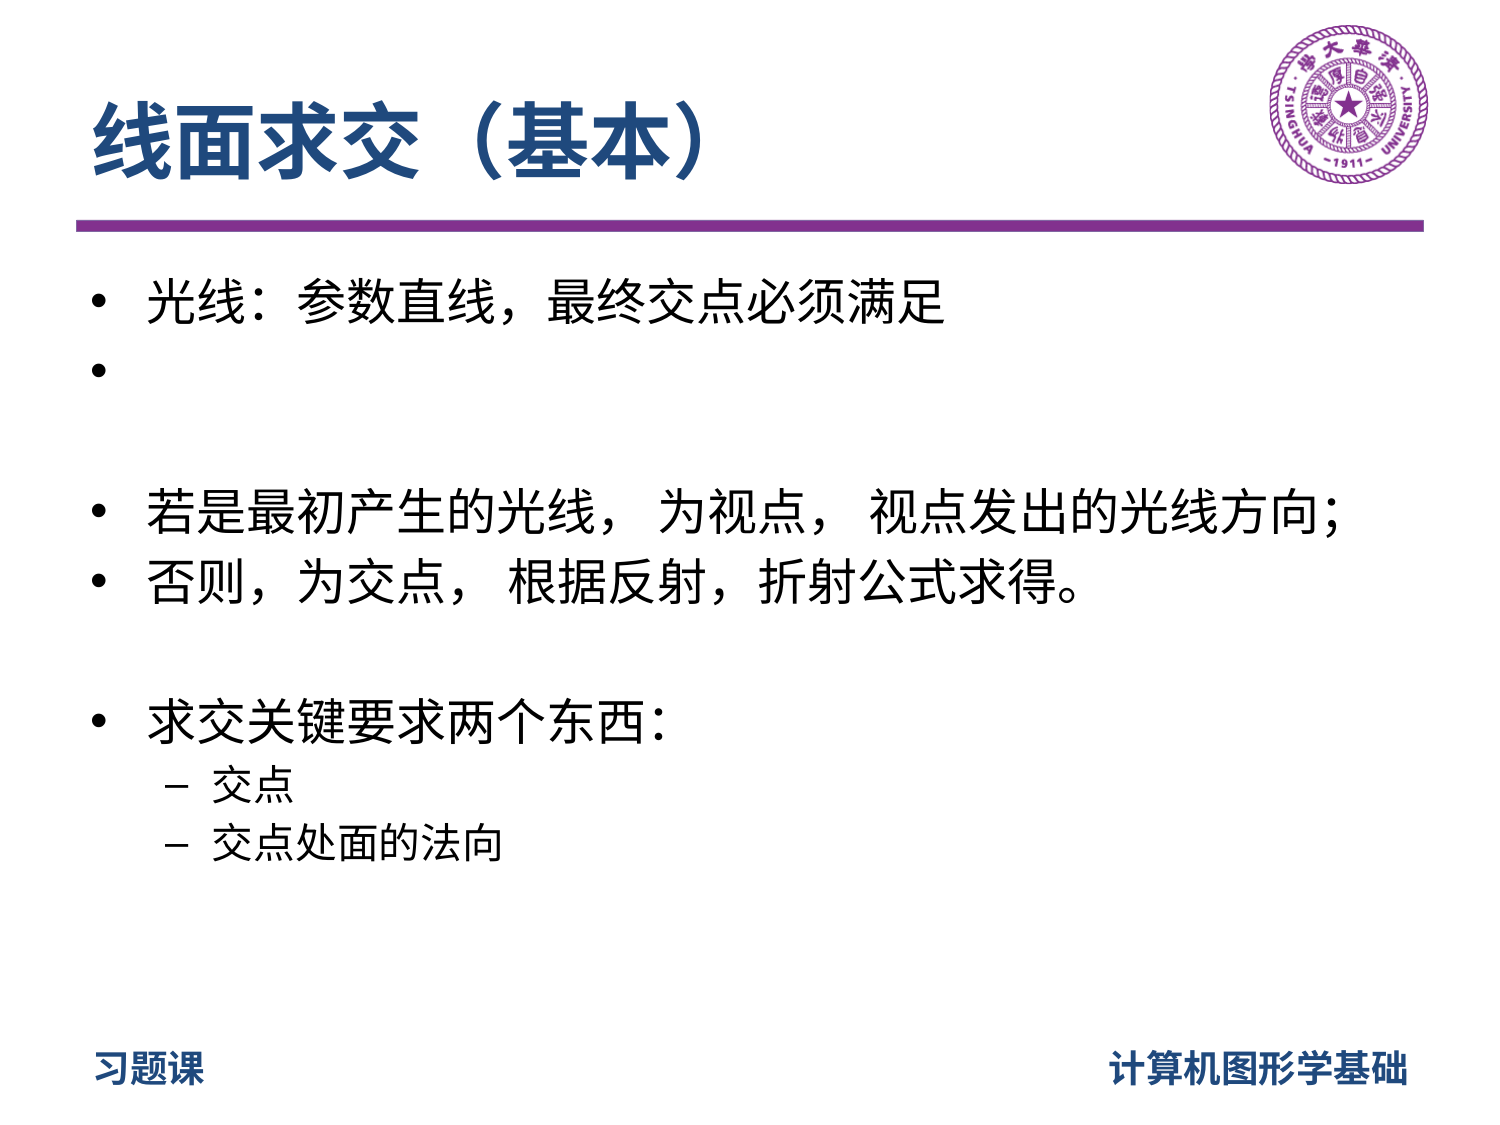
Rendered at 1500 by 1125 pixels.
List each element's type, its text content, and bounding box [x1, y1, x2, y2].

picture [1269, 25, 1429, 185]
title 线面求交（基本） [75, 45, 1258, 233]
